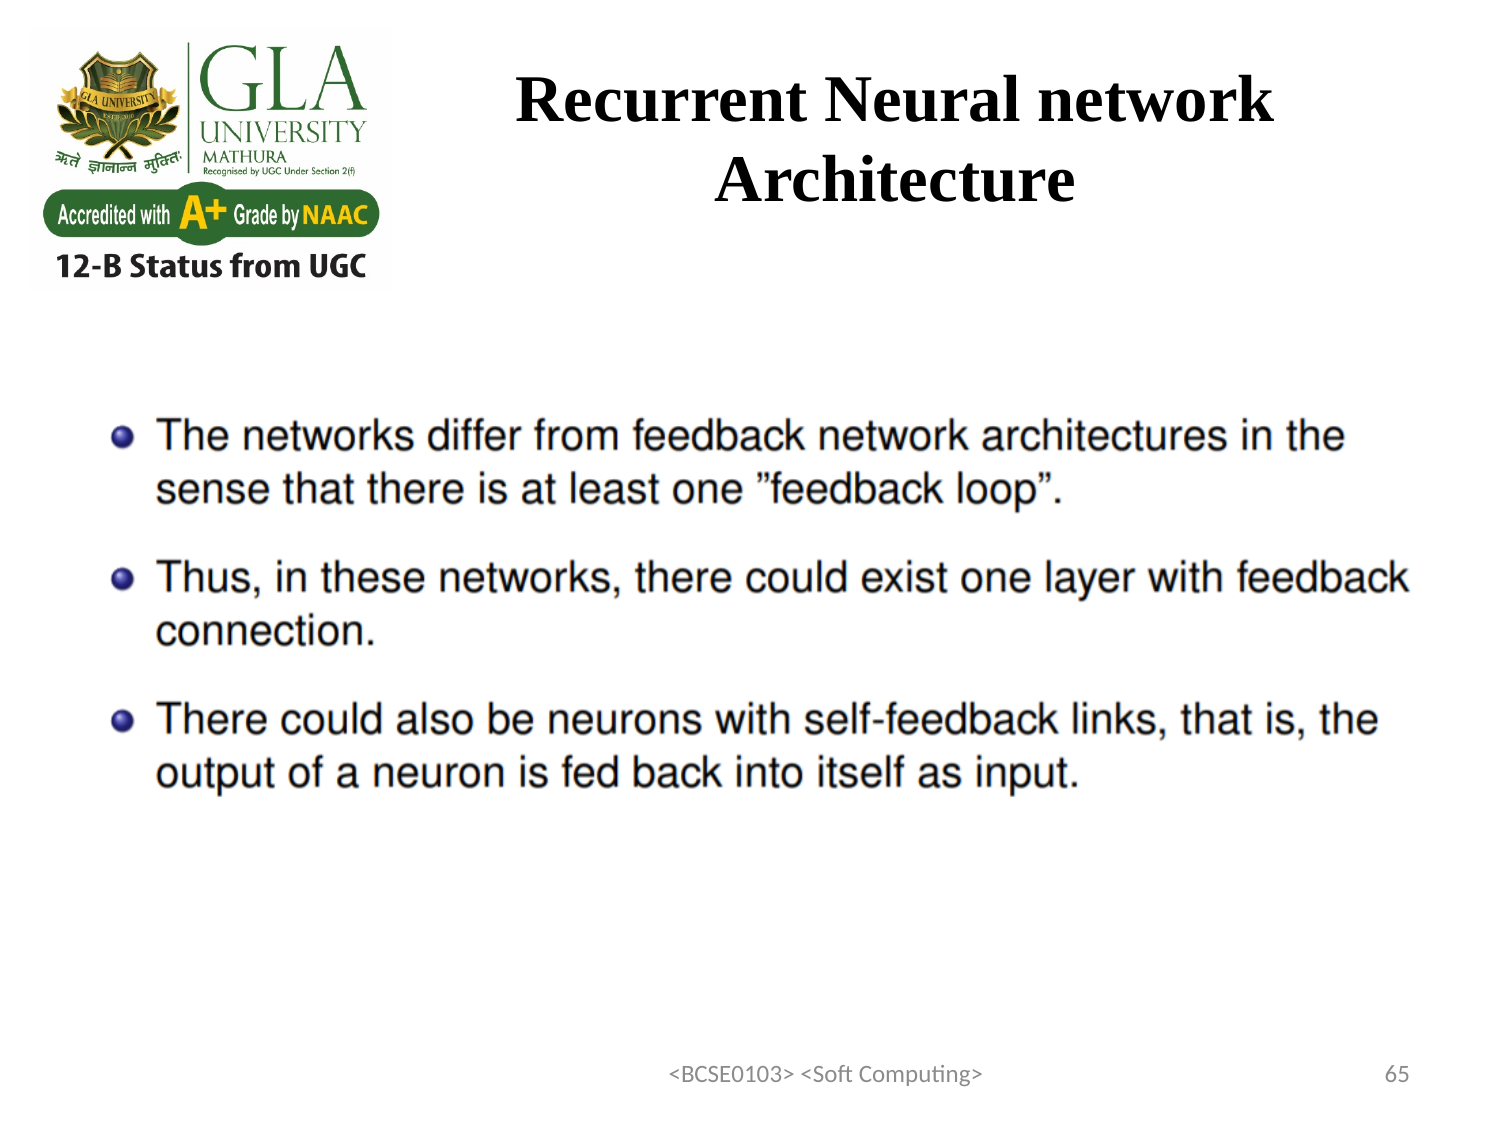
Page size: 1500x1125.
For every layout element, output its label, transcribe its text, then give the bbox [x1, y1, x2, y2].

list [74, 331, 1426, 936]
title Recurrent Neural network Architecture [396, 45, 1425, 225]
footer <BCSE0103> <Soft Computing> [512, 1042, 1074, 1103]
picture [29, 28, 393, 291]
slide_number 65 [1074, 1042, 1425, 1103]
